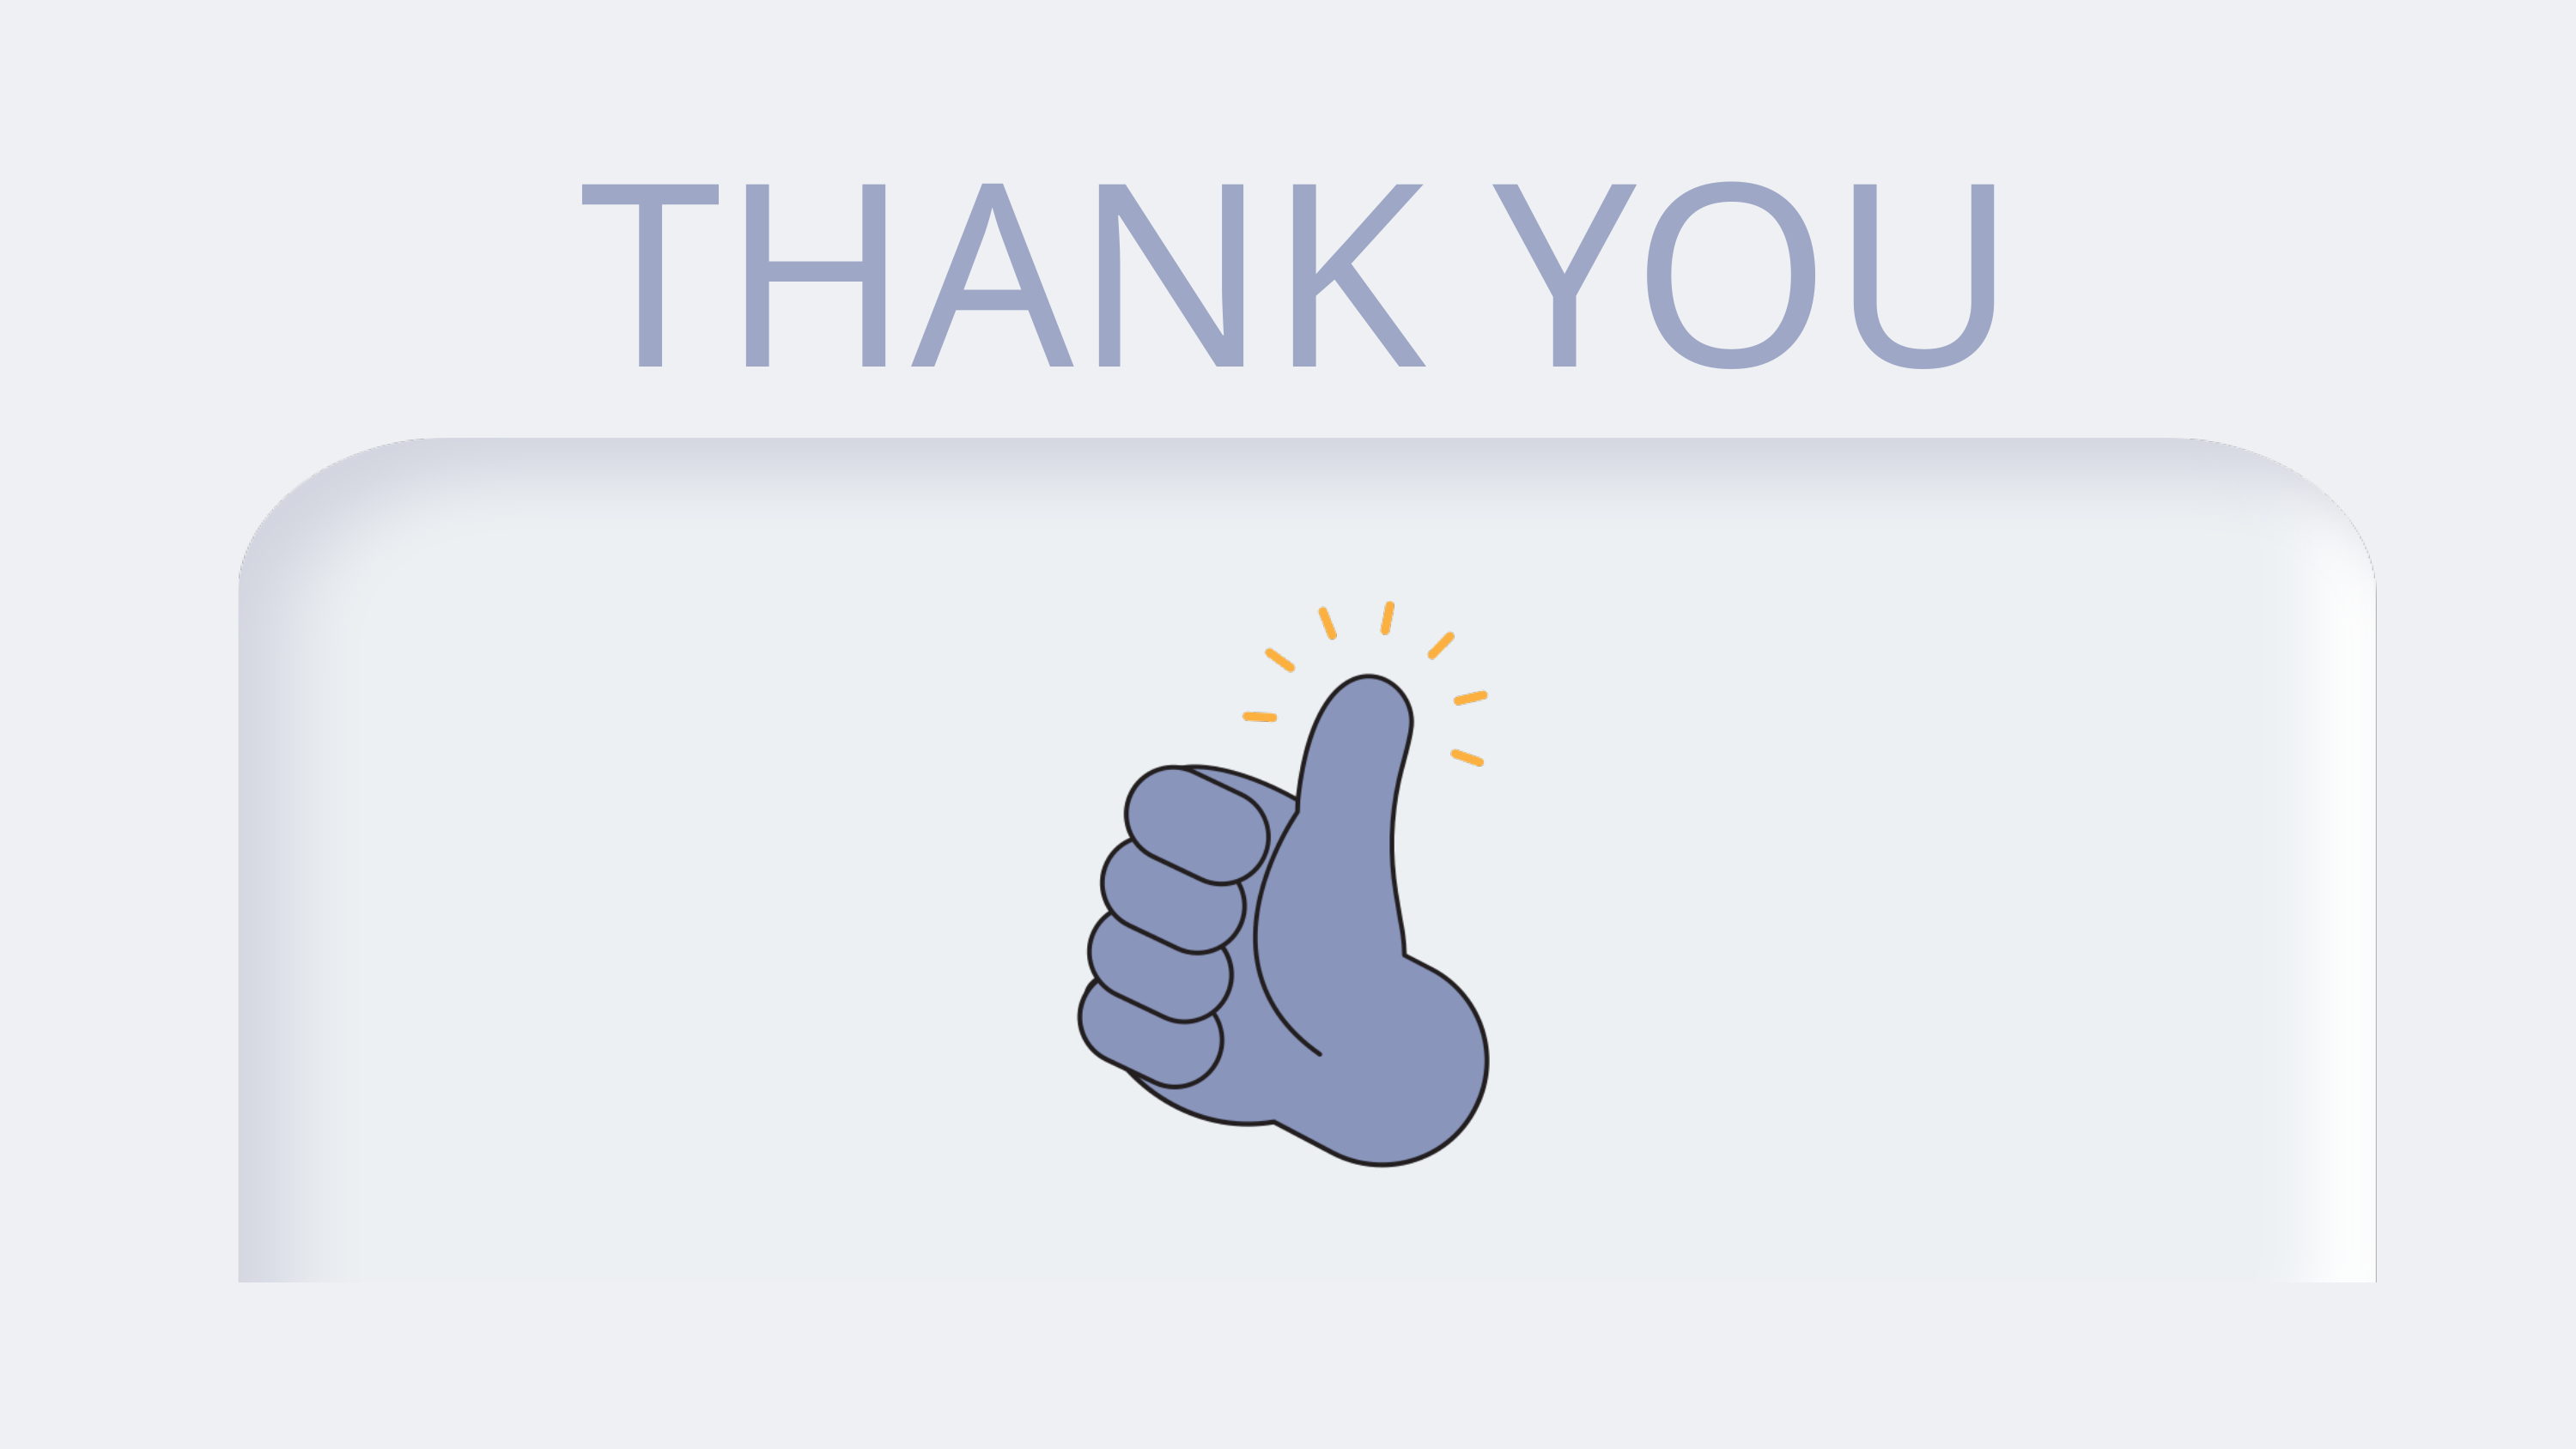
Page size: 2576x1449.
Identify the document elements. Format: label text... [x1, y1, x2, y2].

text_box [1073, 601, 1503, 1181]
text_box [238, 438, 2379, 1282]
text_box THANK YOU [447, 63, 2218, 418]
